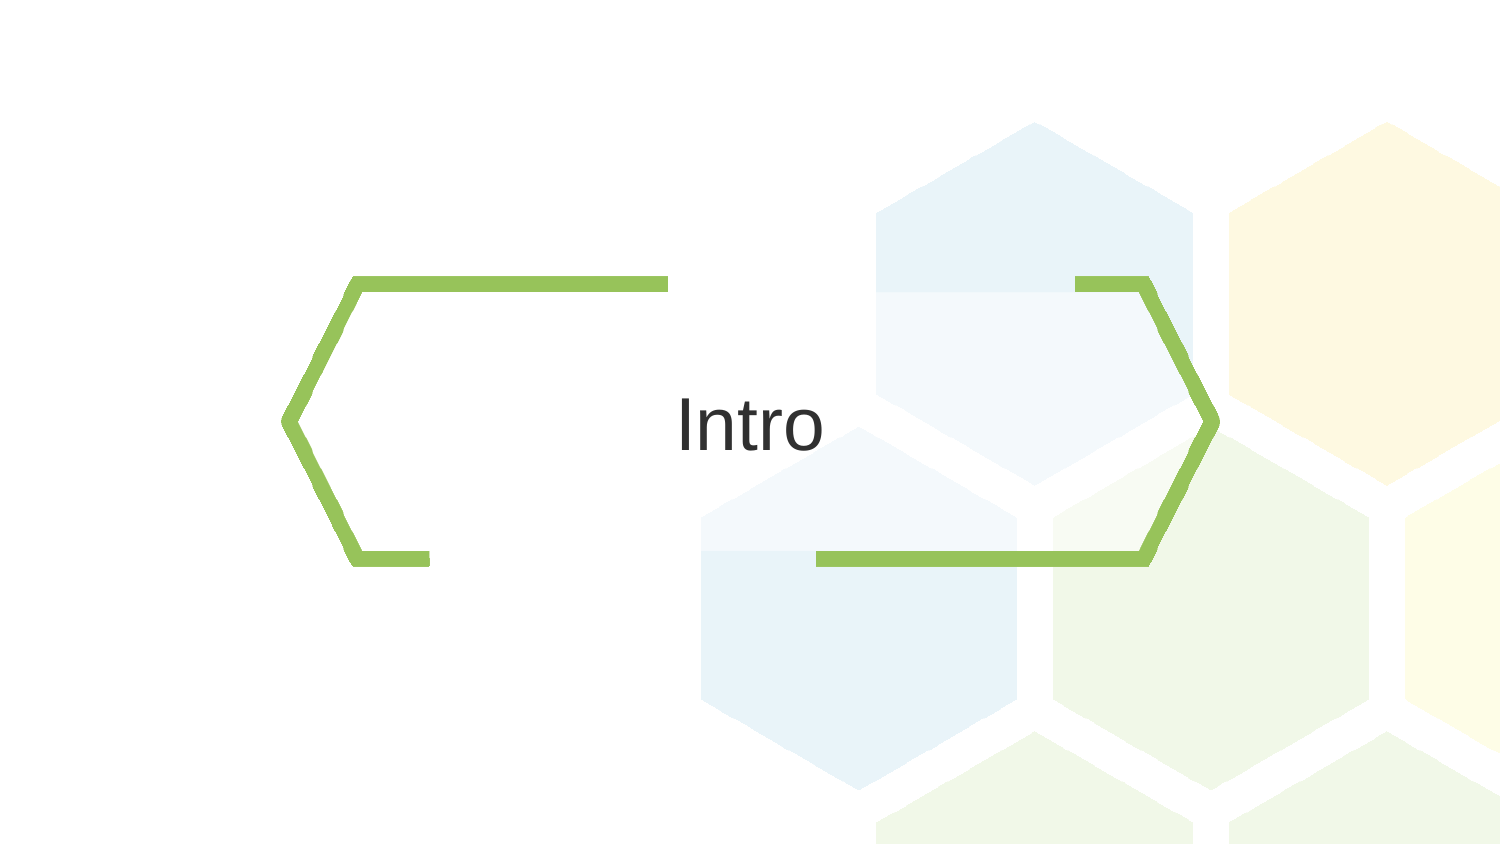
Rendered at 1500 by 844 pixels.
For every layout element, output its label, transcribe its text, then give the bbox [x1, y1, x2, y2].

title Intro [51, 358, 1449, 481]
picture [0, 0, 1500, 844]
